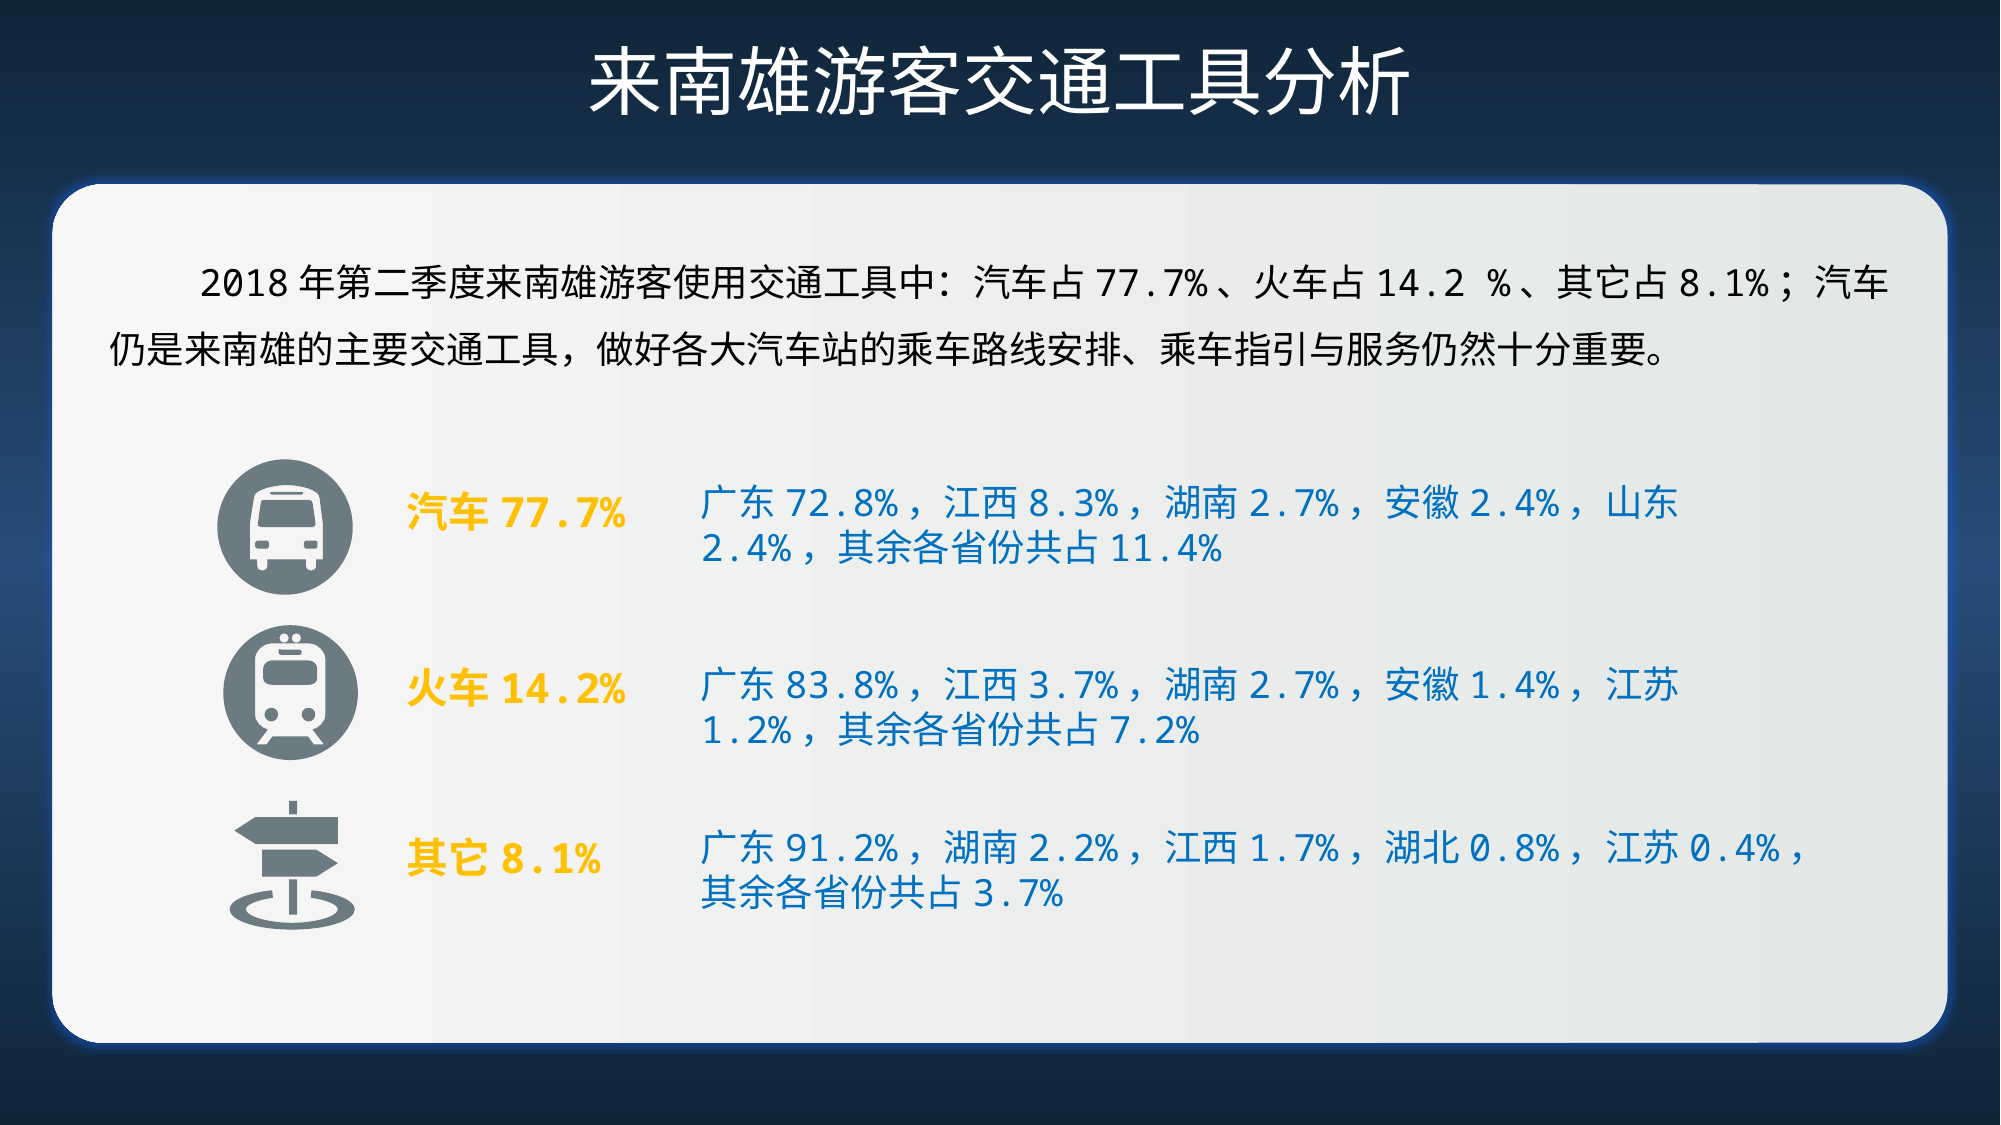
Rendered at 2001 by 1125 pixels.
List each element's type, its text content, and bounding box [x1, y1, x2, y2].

text_box [289, 800, 298, 815]
text_box [289, 879, 298, 915]
text_box 火车14.2% [392, 654, 686, 720]
text_box 2018年第二季度来南雄游客使用交通工具中：汽车占77.7%、火车占14.2 %、其它占8.1%；汽车仍是来南雄的主要交通工具，做好各大汽车站的乘车路线安排、乘车指引与服务仍然十分重要。 [94, 229, 1939, 379]
text_box 广东72.8%，江西8.3%，湖南2.7%，安徽2.4%，山东2.4%，其余各省份共占11.4% [686, 471, 1827, 577]
text_box [217, 459, 353, 595]
text_box [223, 625, 358, 761]
text_box 其它8.1% [392, 824, 686, 890]
text_box 广东83.8%，江西3.7%，湖南2.7%，安徽1.4%，江苏1.2%，其余各省份共占7.2% [686, 653, 1827, 759]
text_box 汽车77.7% [392, 478, 686, 544]
text_box [229, 890, 355, 930]
text_box 广东91.2%，湖南2.2%，江西1.7%，湖北0.8%，江苏0.4%，其余各省份共占3.7% [686, 816, 1842, 921]
text_box [234, 817, 338, 845]
title 来南雄游客交通工具分析 [258, 37, 1741, 132]
text_box [262, 849, 338, 877]
